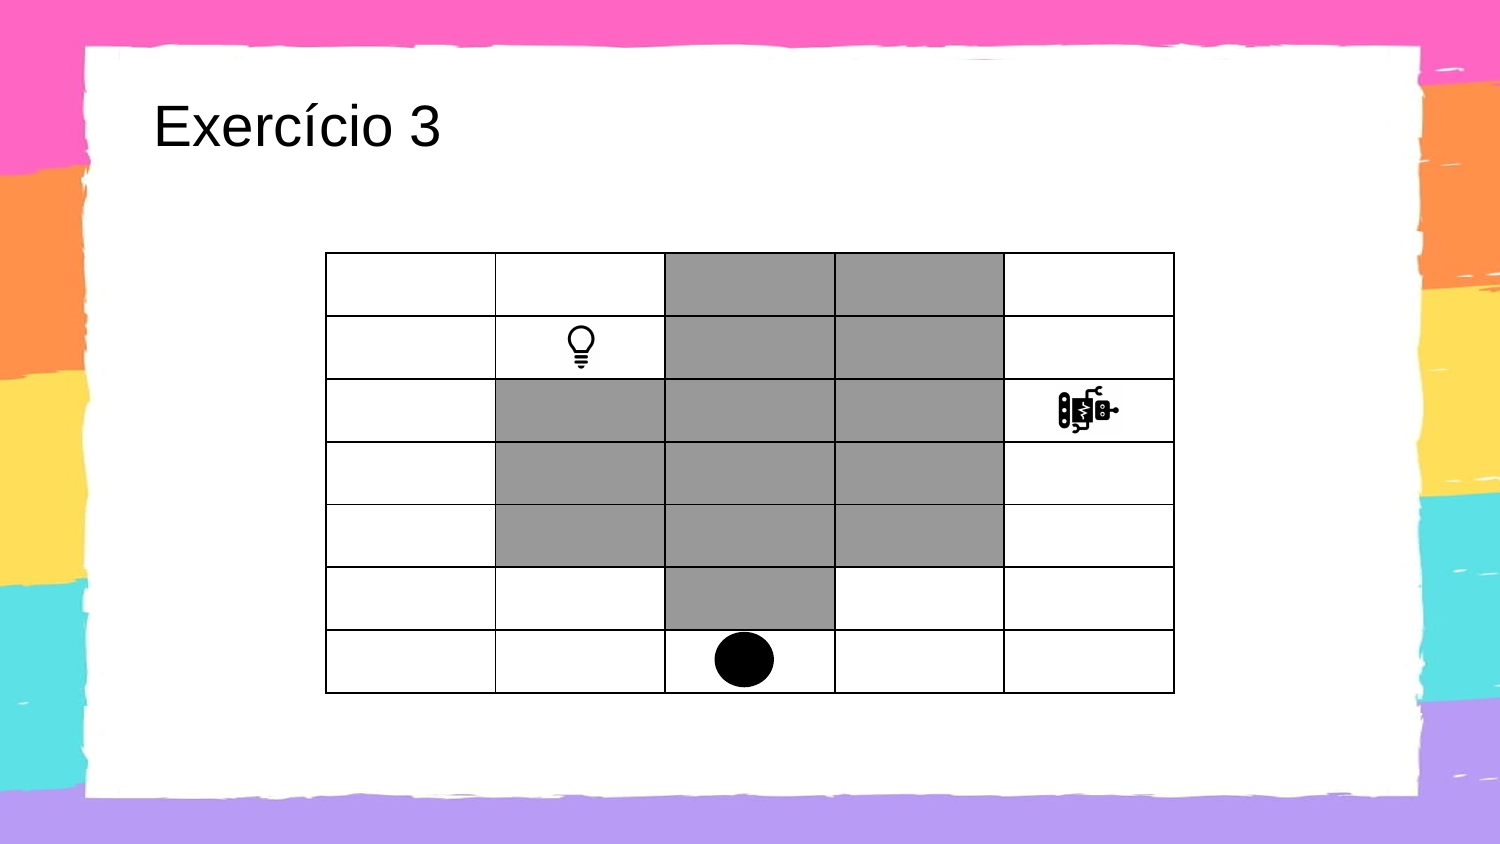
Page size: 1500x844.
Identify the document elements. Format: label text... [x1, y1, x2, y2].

picture [0, 0, 1500, 844]
table_cell [836, 443, 1003, 504]
table_cell [327, 317, 495, 378]
text_box [715, 632, 774, 687]
table_cell [836, 317, 1003, 378]
table_cell [327, 568, 495, 629]
table_cell [1005, 380, 1058, 441]
title Exercício 3 [138, 72, 728, 167]
table_cell [1005, 568, 1173, 629]
table_cell [327, 380, 495, 441]
table_cell [1118, 380, 1173, 441]
table_cell [1005, 443, 1173, 504]
table_cell [327, 443, 495, 504]
table_header [1005, 254, 1173, 315]
table_cell [327, 631, 495, 692]
table_cell [496, 568, 664, 629]
table_cell [666, 631, 834, 692]
table_cell [1005, 631, 1173, 692]
table_cell [836, 568, 1003, 629]
table_cell [496, 443, 664, 504]
table_cell [836, 631, 1003, 692]
table_header [836, 254, 1003, 315]
table_cell [666, 505, 834, 566]
table_cell [496, 631, 664, 692]
table_cell [666, 317, 834, 378]
table_cell [327, 505, 495, 566]
table_cell [1005, 505, 1173, 566]
table_cell [496, 317, 664, 378]
table_cell [496, 505, 664, 566]
table_cell [836, 505, 1003, 566]
table_header [327, 254, 495, 315]
table_cell [666, 380, 834, 441]
table_cell [1005, 317, 1173, 378]
table_header [496, 254, 664, 315]
table_cell [836, 380, 1003, 441]
table_cell [666, 568, 834, 629]
table_cell [666, 443, 834, 504]
table_cell [496, 380, 664, 441]
table_header [666, 254, 834, 315]
